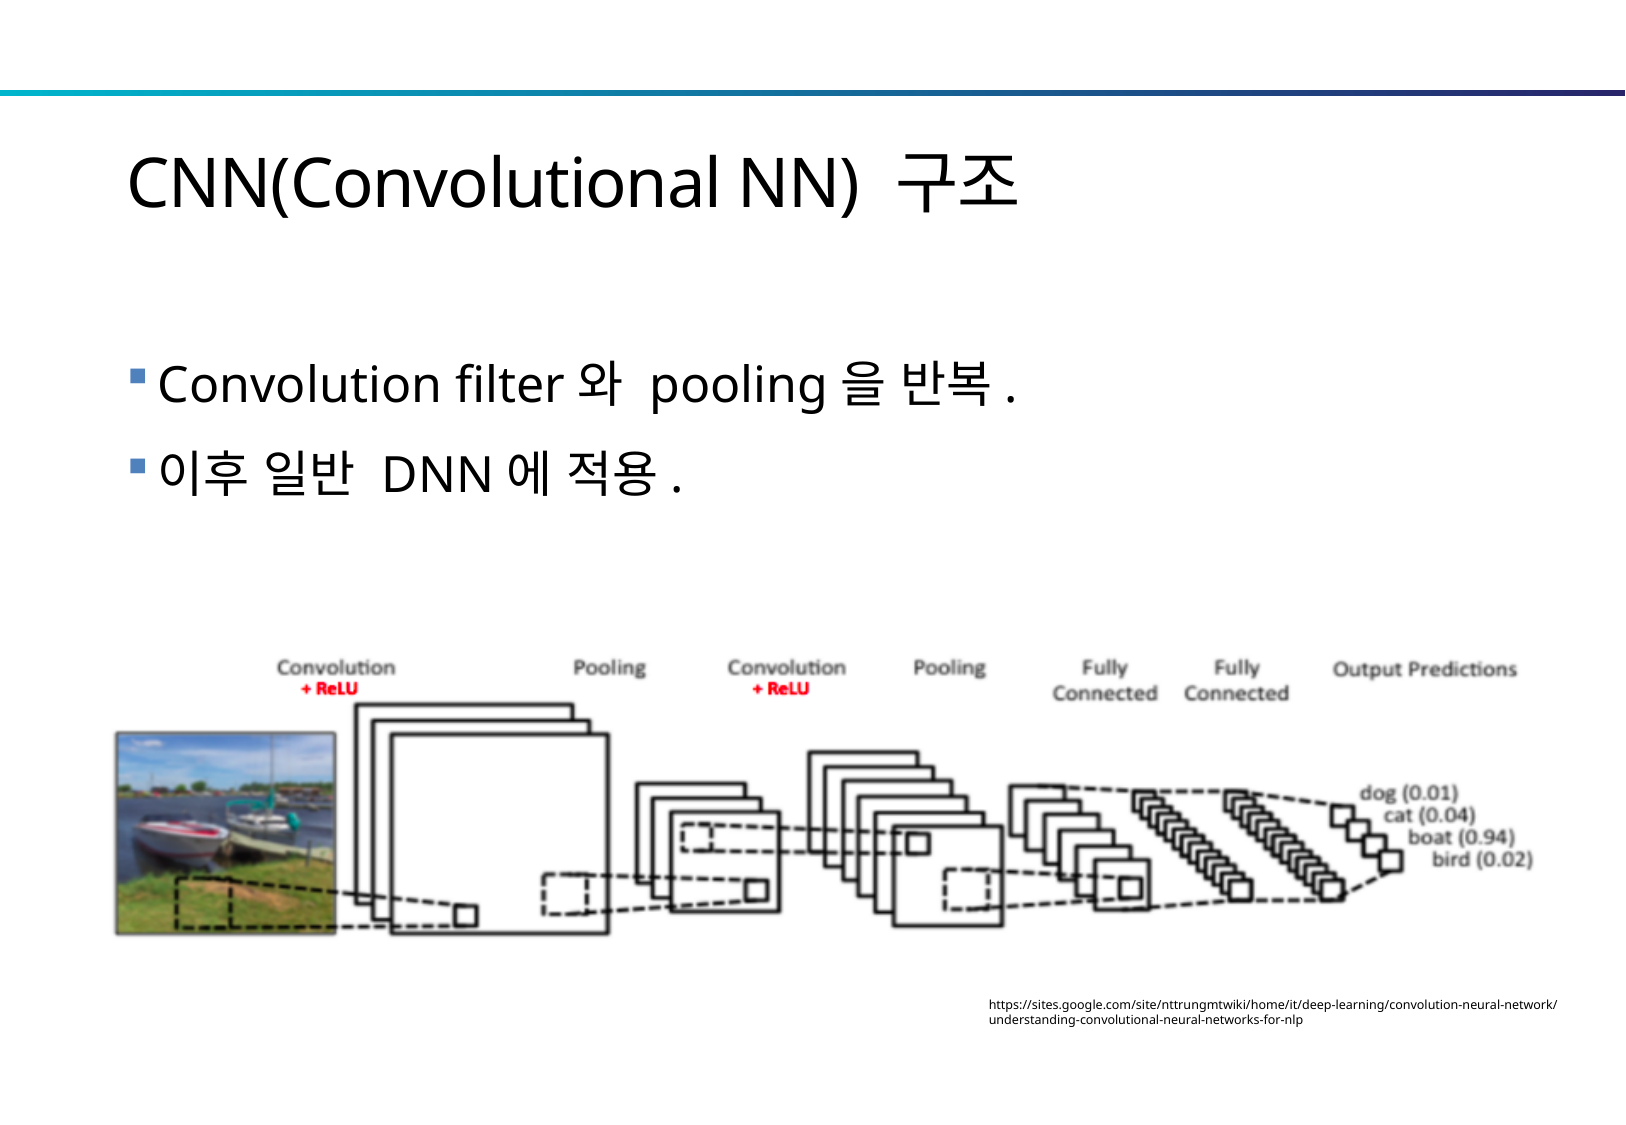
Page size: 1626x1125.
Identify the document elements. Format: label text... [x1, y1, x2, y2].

text_box https://sites.google.com/site/nttrungmtwiki/home/it/deep-learning/convolution-neural-network/understanding-convolutional-neural-networks-for-nlp [973, 981, 1592, 1037]
list Convolution filter와 pooling을 반복. 이후 일반 DNN에 적용. [111, 985, 1514, 1059]
list Convolution filter와 pooling을 반복. 이후 일반 DNN에 적용. [111, 345, 1514, 622]
title CNN(Convolutional NN) 구조 [111, 137, 1451, 244]
picture [0, 90, 315, 96]
picture [80, 624, 1566, 978]
picture [552, 90, 1625, 96]
